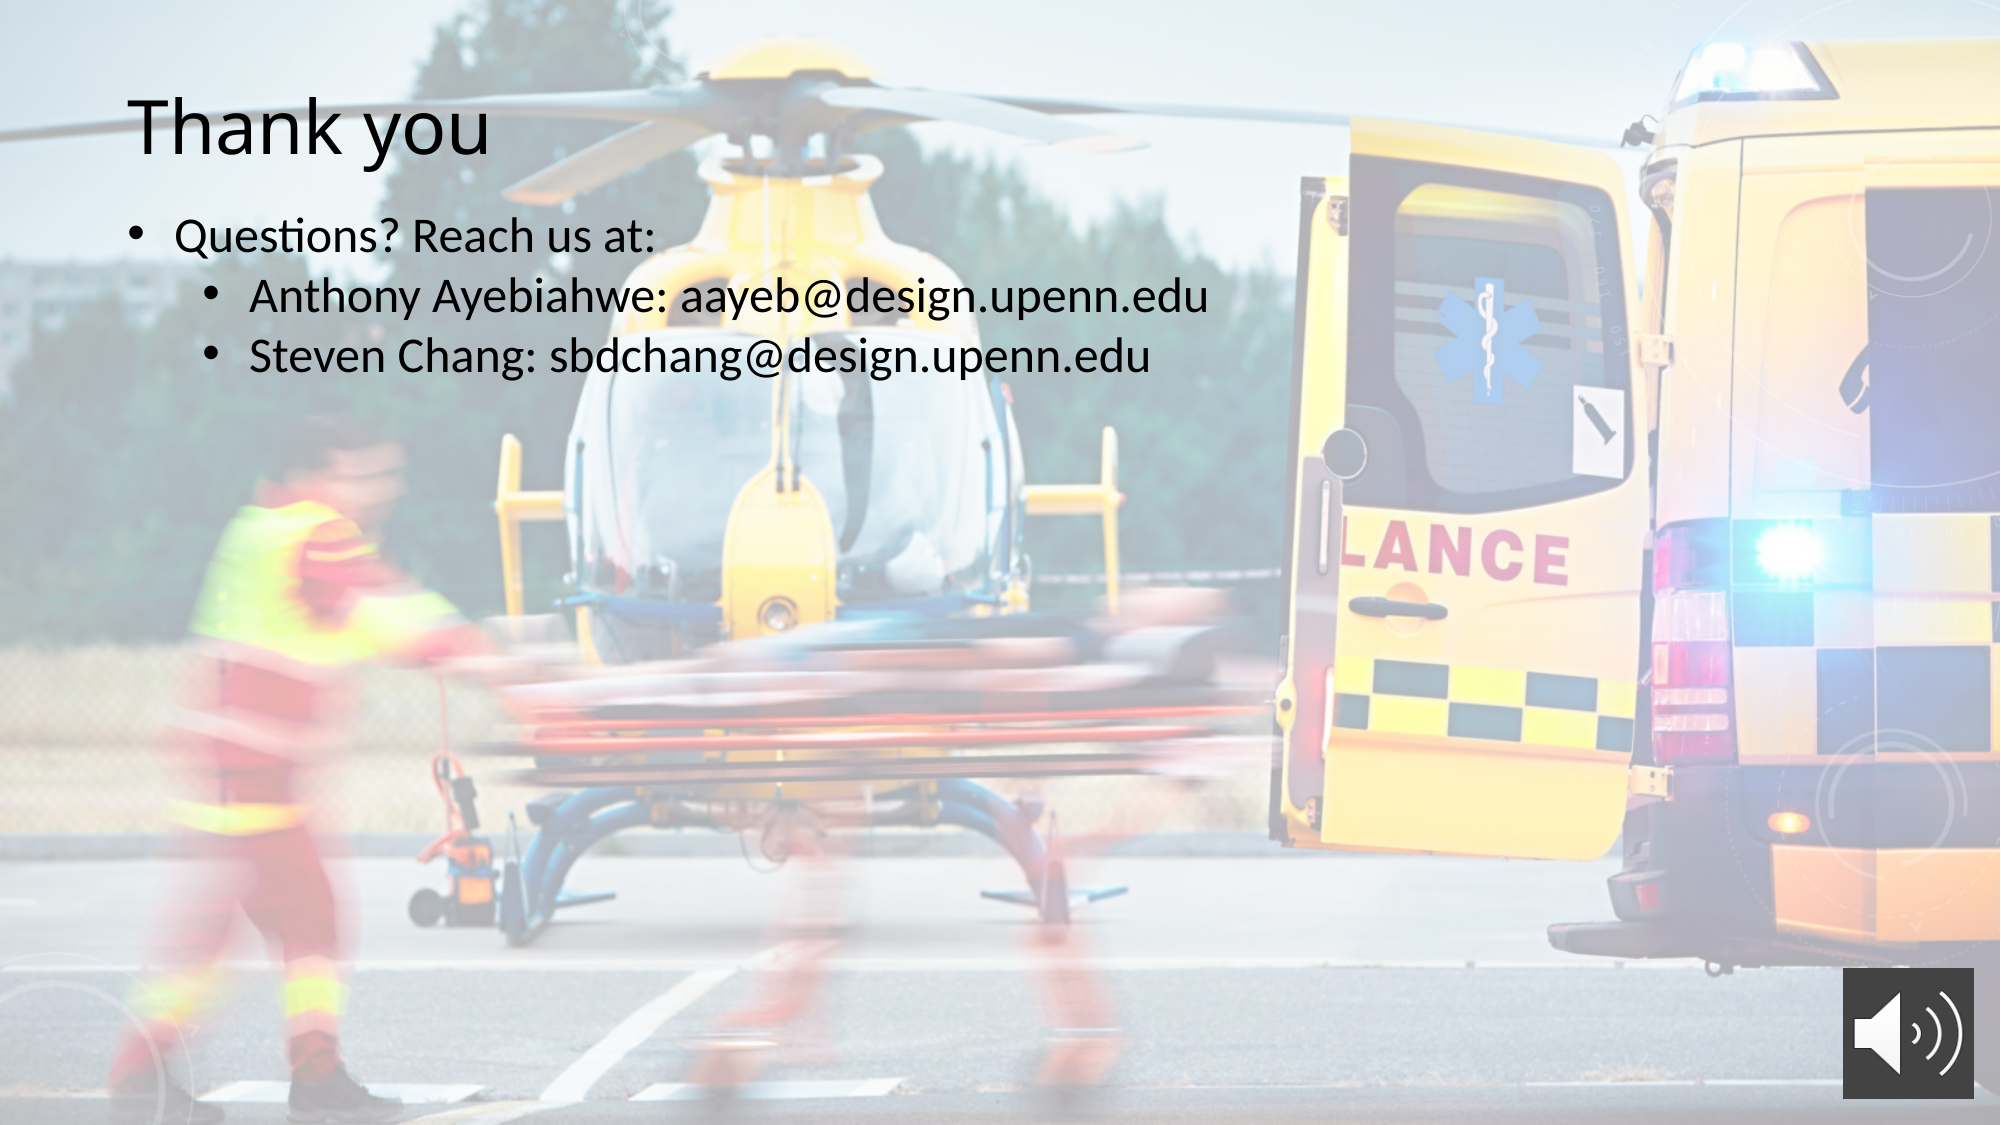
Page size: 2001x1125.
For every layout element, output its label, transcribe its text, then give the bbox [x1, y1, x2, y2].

picture [0, 0, 2000, 1125]
title Thank you [112, 65, 1775, 184]
text_box Questions? Reach us at: Anthony Ayebiahwe: aayeb@design.upenn.edu Steven Chang: sbdchang@design.upenn.edu [112, 194, 1892, 390]
